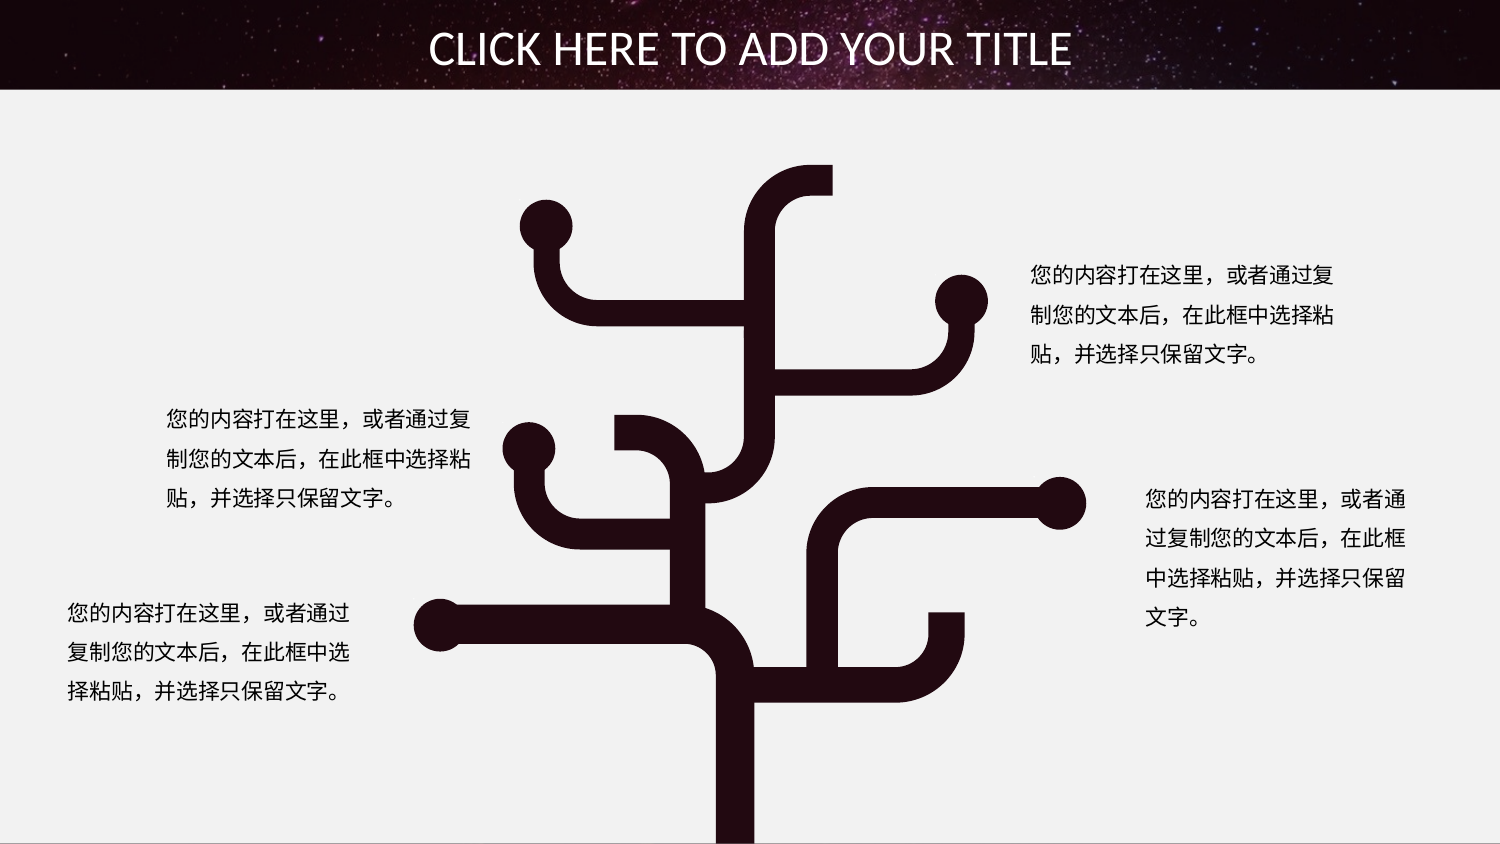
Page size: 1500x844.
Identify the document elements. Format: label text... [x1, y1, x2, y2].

text_box [934, 273, 989, 329]
text_box [806, 487, 1037, 692]
text_box 您的内容打在这里，或者通过复制您的文本后，在此框中选择粘贴，并选择只保留文字。 [53, 578, 387, 712]
text_box 您的内容打在这里，或者通过复制您的文本后，在此框中选择粘贴，并选择只保留文字。 [1130, 465, 1442, 638]
text_box [614, 414, 706, 626]
text_box 您的内容打在这里，或者通过复制您的文本后，在此框中选择粘贴，并选择只保留文字。 [152, 385, 495, 519]
text_box [735, 612, 965, 703]
text_box [412, 597, 468, 653]
text_box [743, 164, 833, 338]
text_box [775, 326, 975, 396]
text_box [686, 338, 775, 504]
text_box [1032, 475, 1088, 531]
text_box [513, 472, 687, 550]
text_box 您的内容打在这里，或者通过复制您的文本后，在此框中选择粘贴，并选择只保留文字。 [1015, 241, 1353, 375]
text_box CLICK HERE TO ADD YOUR TITLE [388, 8, 1114, 84]
text_box [501, 421, 557, 477]
picture [0, 0, 1500, 89]
text_box [518, 198, 574, 254]
text_box [533, 251, 743, 327]
text_box [459, 604, 755, 844]
